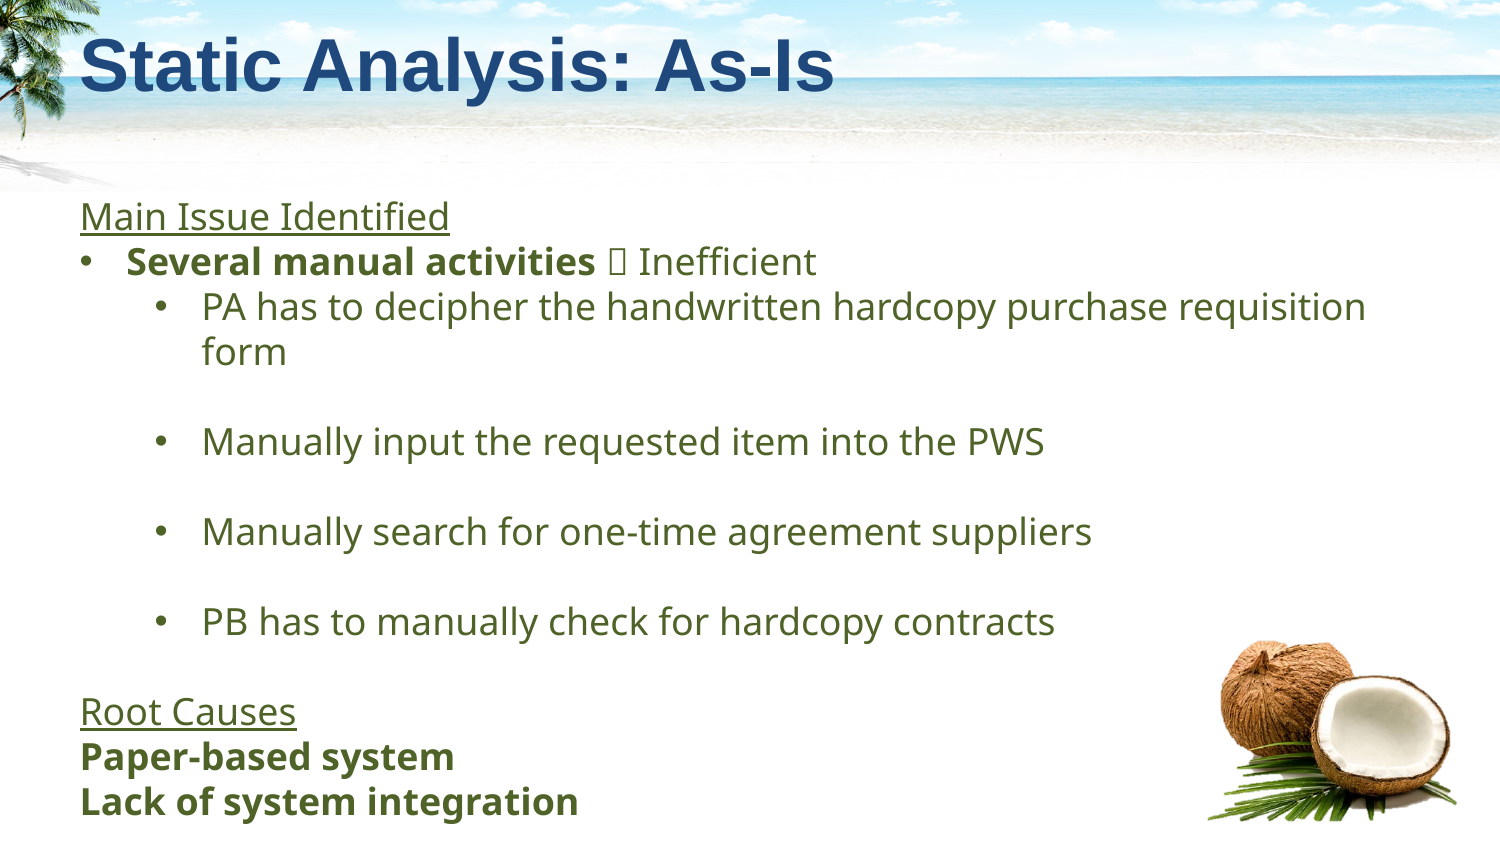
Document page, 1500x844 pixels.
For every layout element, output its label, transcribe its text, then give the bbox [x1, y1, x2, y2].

picture [0, 0, 1500, 844]
text_box Main Issue Identified Several manual activities  Inefficient PA has to decipher the handwritten hardcopy purchase requisition form Manually input the requested item into the PWS Manually search for one-time agreement suppliers PB has to manually check for hardcopy contracts Root Causes Paper-based system Lack of system integration [64, 185, 1471, 831]
text_box Static Analysis: As-Is [64, 8, 1500, 114]
